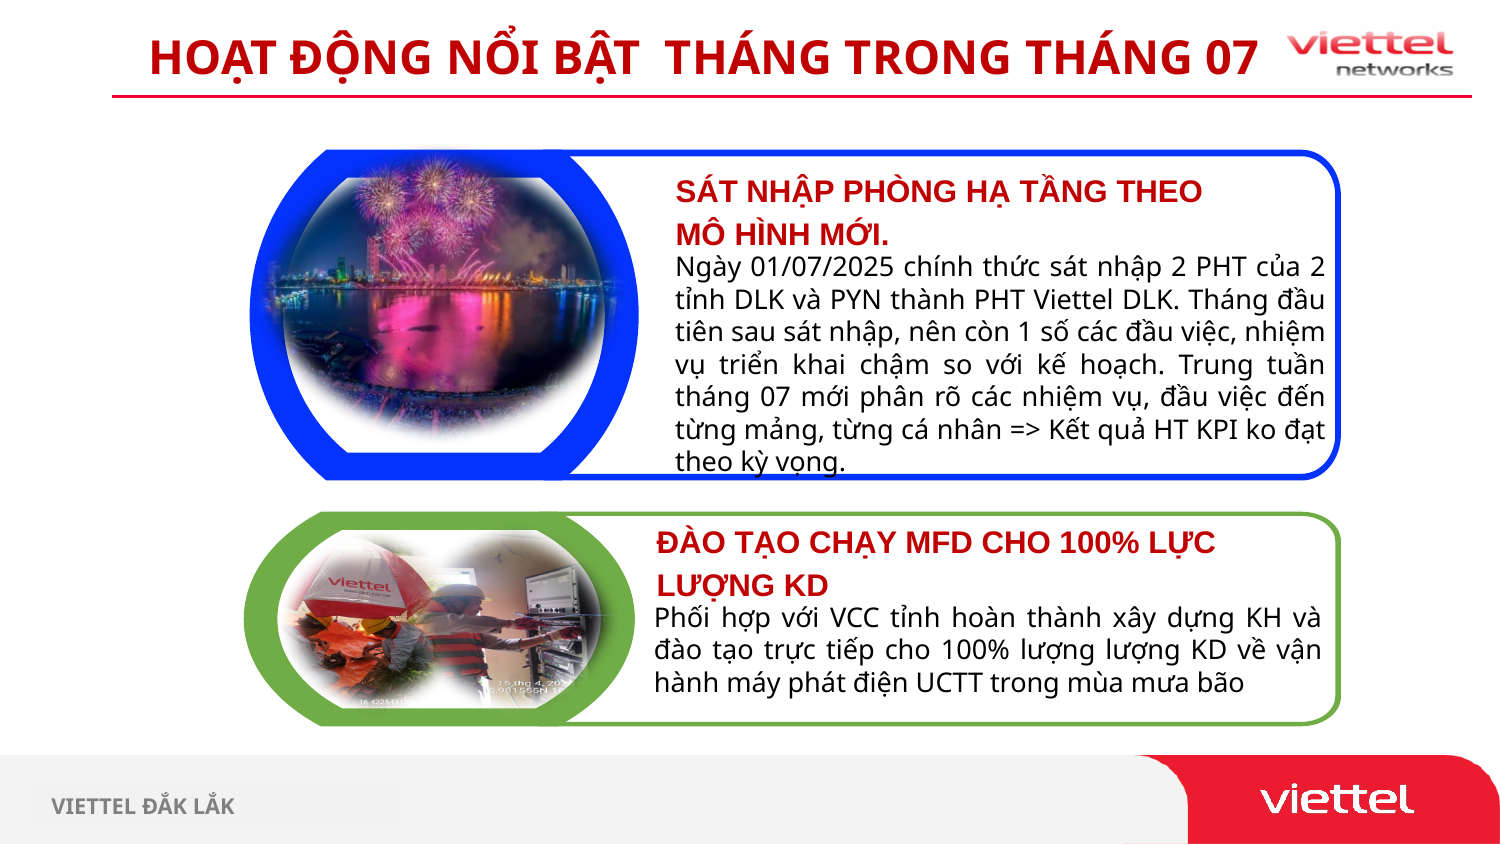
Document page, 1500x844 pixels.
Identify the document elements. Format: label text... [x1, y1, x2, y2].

text_box VIETTEL ĐẮK LẮK [36, 785, 403, 826]
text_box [249, 147, 1342, 483]
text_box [75, 20, 1472, 97]
picture [249, 140, 631, 447]
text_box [243, 510, 1341, 727]
picture [0, 755, 1500, 844]
picture [1265, 18, 1483, 91]
picture [273, 519, 625, 721]
